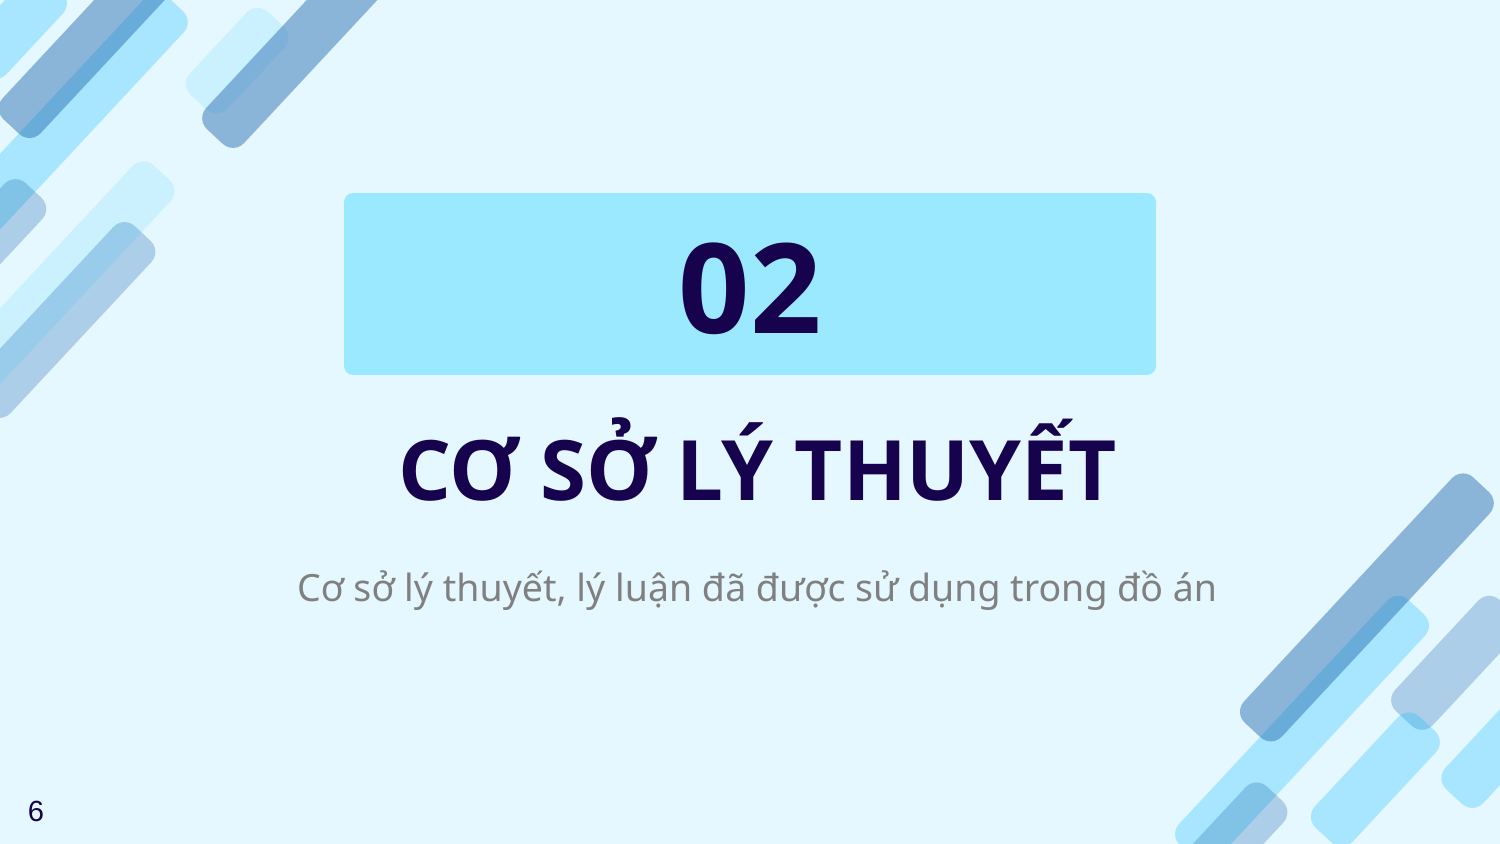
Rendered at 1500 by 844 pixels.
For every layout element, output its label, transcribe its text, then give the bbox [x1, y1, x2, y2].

text_box Cơ sở lý thuyết, lý luận đã được sử dụng trong đồ án [249, 548, 1266, 625]
title 02 [344, 193, 1156, 375]
text_box 6 [13, 785, 102, 836]
title CƠ SỞ LÝ THUYẾT [260, 385, 1256, 548]
